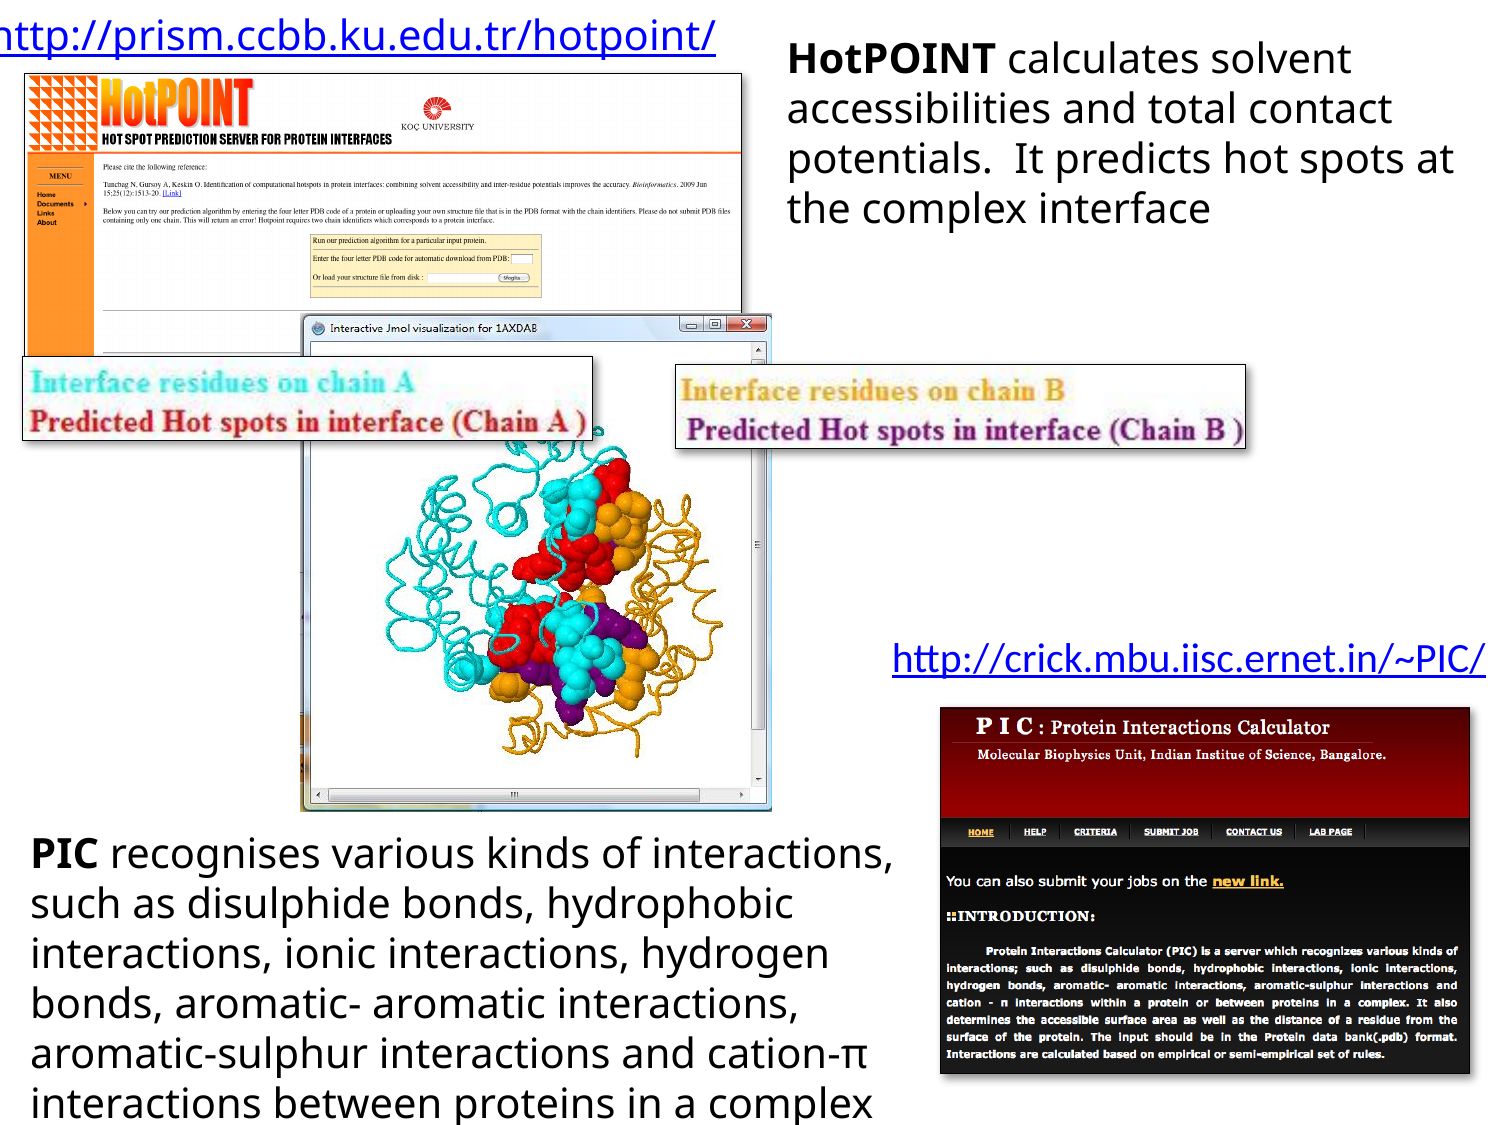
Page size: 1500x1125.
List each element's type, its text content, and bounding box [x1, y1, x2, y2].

picture [939, 707, 1470, 1074]
text_box HotPOINT calculates solvent accessibilities and total contact potentials. It predicts hot spots at the complex interface [771, 24, 1474, 240]
text_box http://prism.ccbb.ku.edu.tr/hotpoint/ [0, 1, 731, 124]
text_box http://crick.mbu.iisc.ernet.in/~PIC/ [877, 623, 1500, 739]
text_box PIC recognises various kinds of interactions, such as disulphide bonds, hydrophobic interactions, ionic interactions, hydrogen bonds, aromatic- aromatic interactions, aromatic-sulphur interactions and cation-π interactions between proteins in a complex [15, 819, 947, 1125]
picture [22, 73, 1246, 812]
